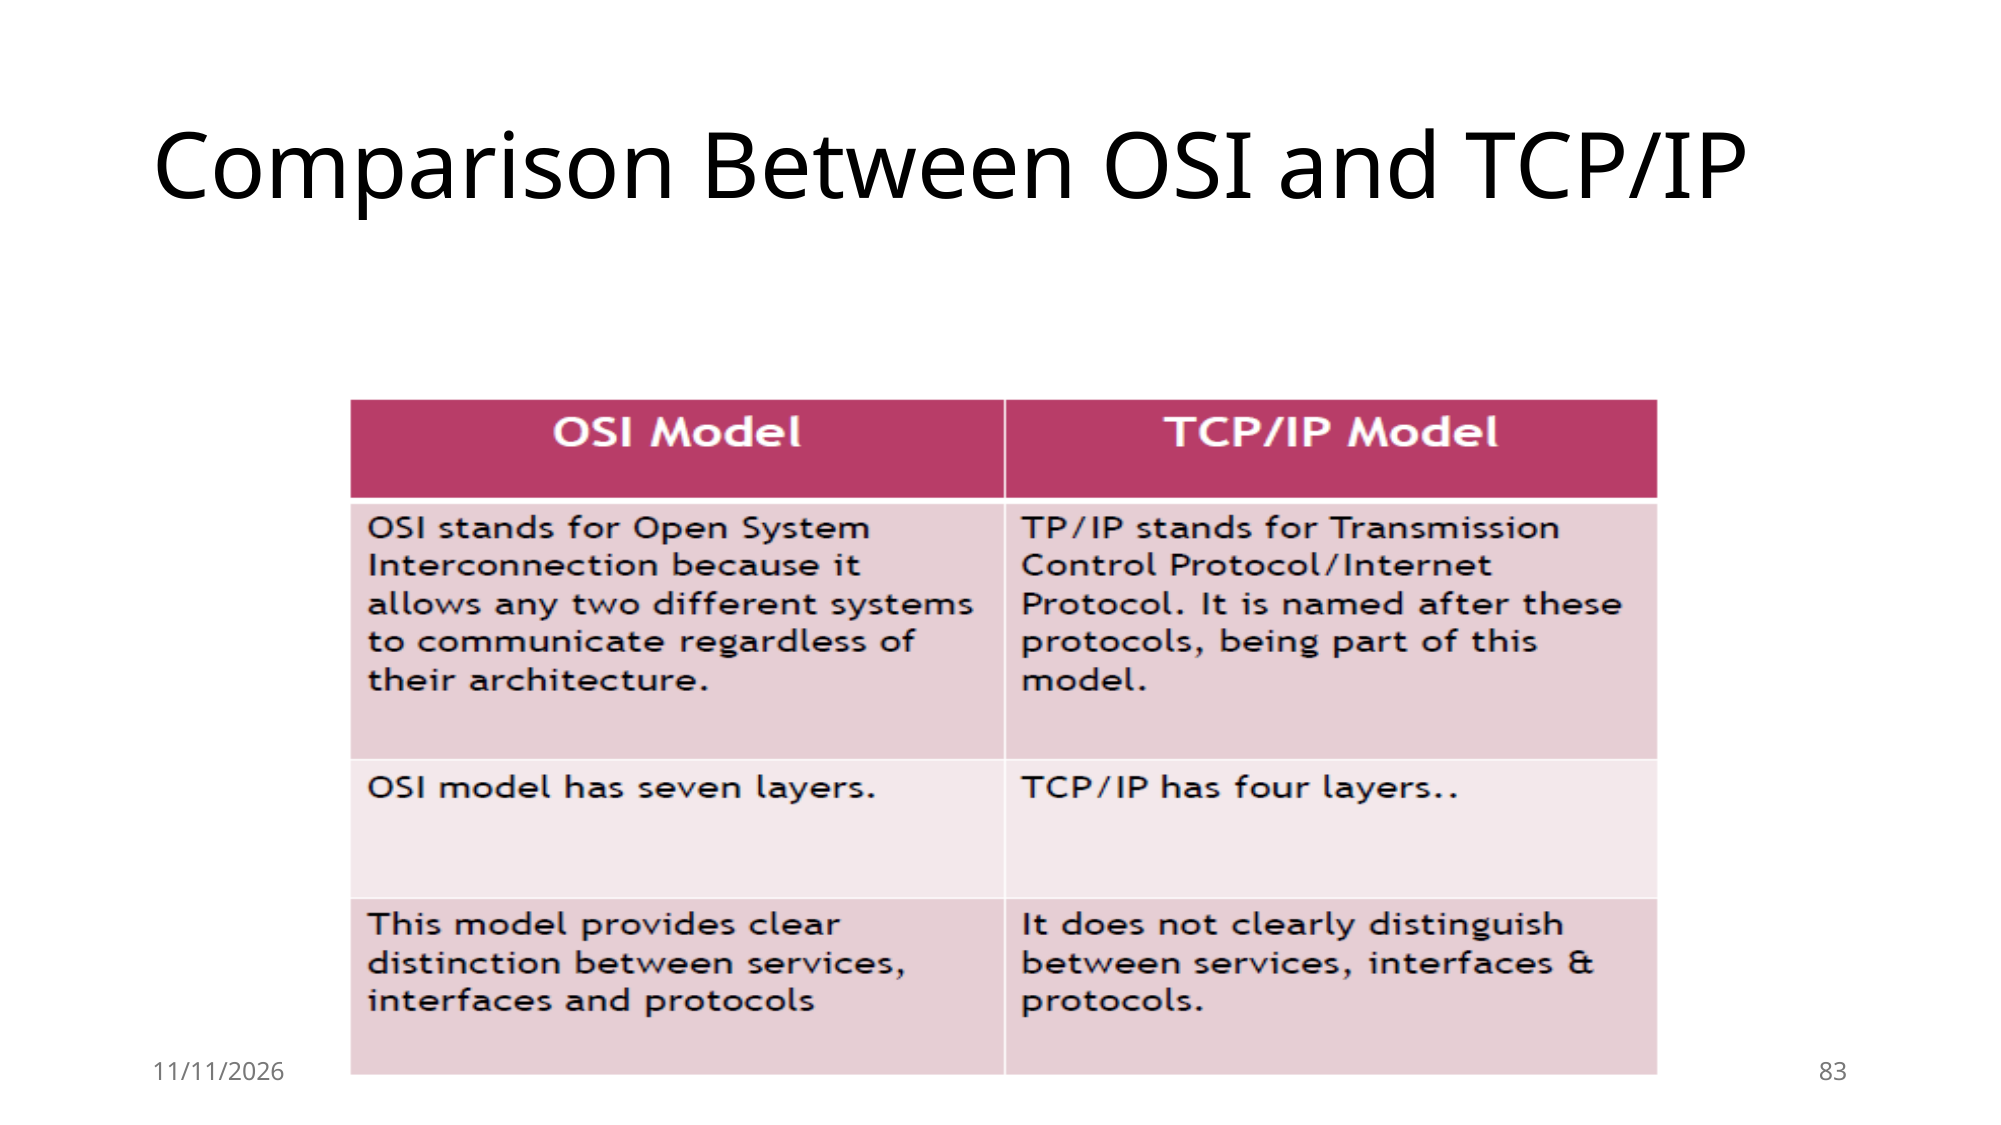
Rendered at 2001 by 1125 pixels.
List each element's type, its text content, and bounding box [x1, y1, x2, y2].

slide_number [137, 1042, 588, 1103]
slide_number 83 [1412, 1042, 1863, 1103]
title Comparison Between OSI and TCP/IP [137, 59, 1863, 278]
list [333, 382, 1676, 1091]
